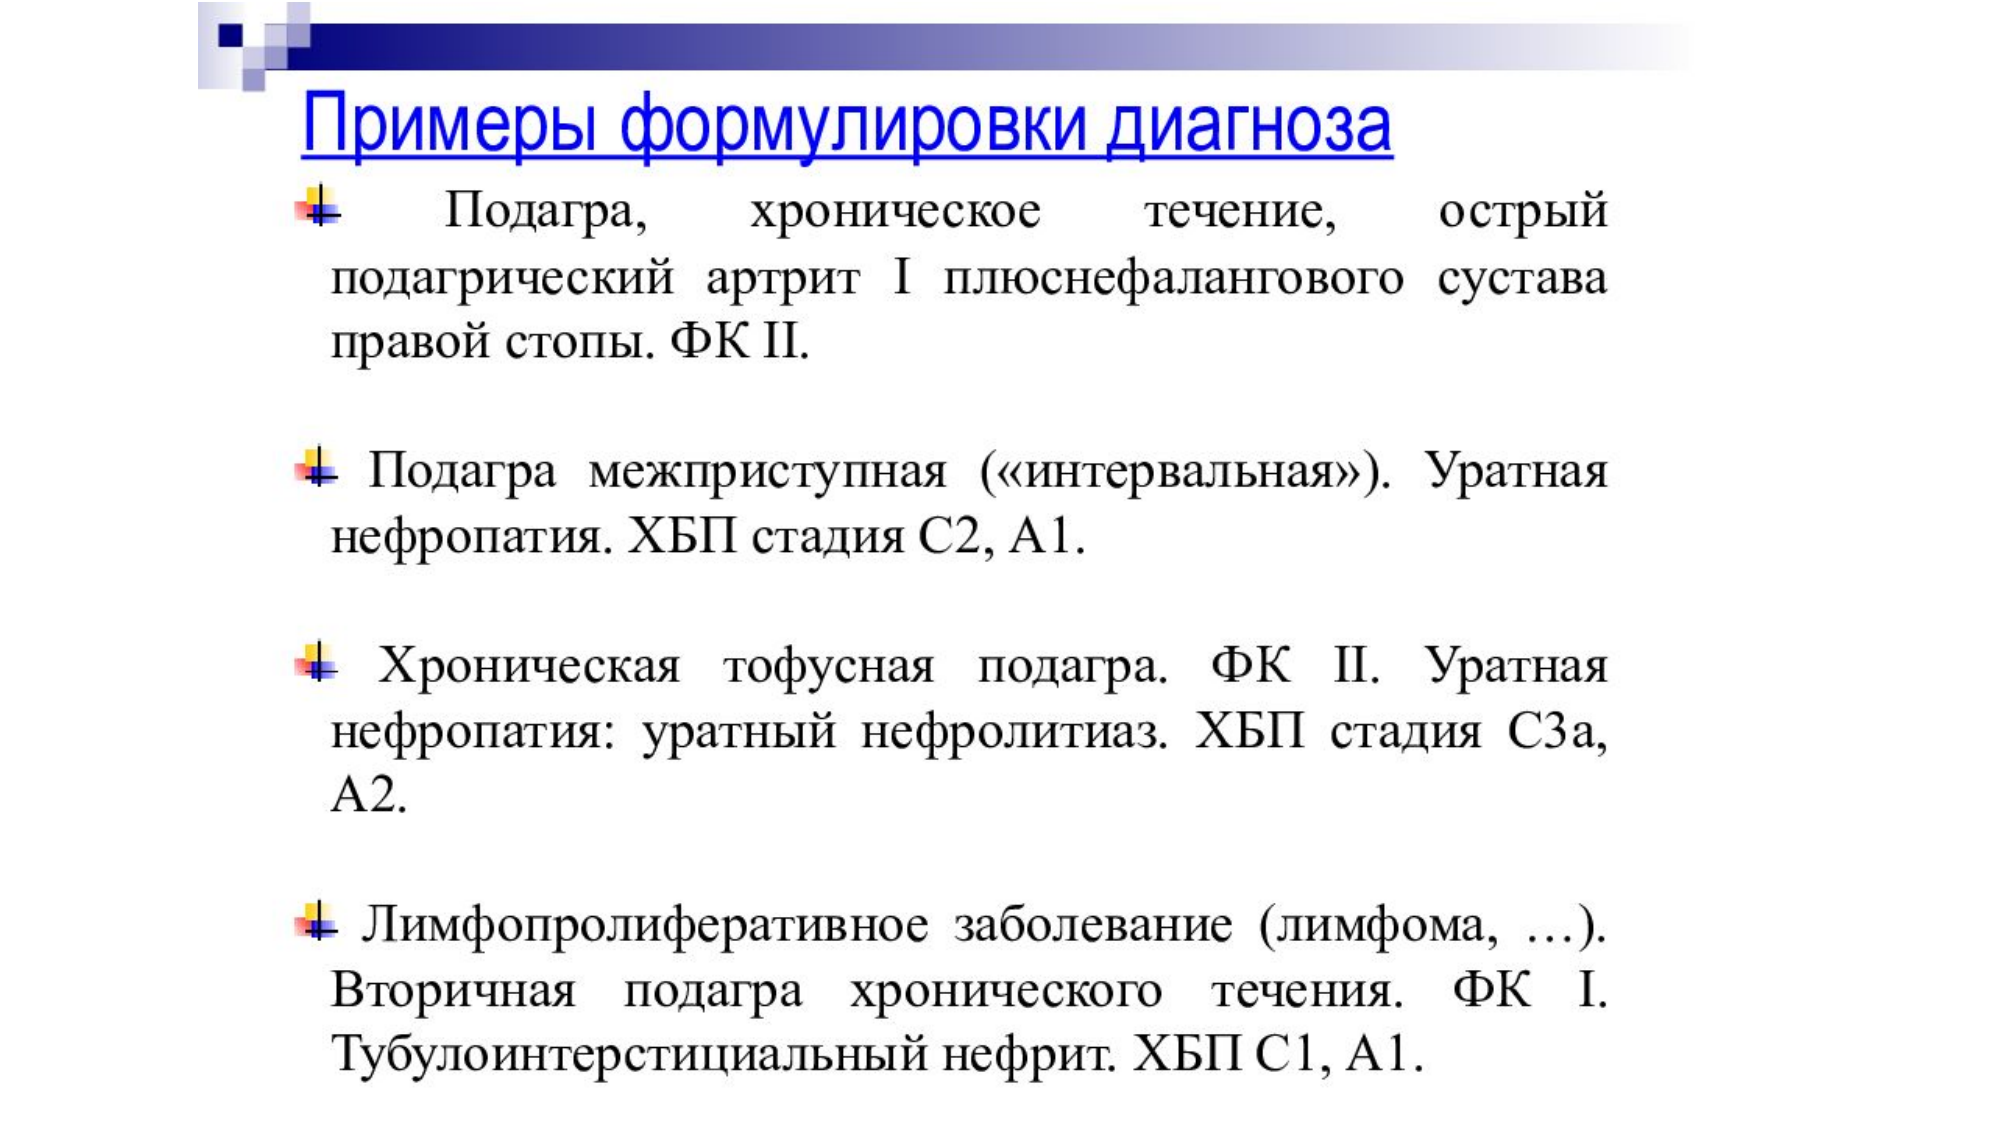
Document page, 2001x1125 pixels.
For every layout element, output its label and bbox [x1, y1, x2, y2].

list [198, 2, 1695, 1125]
